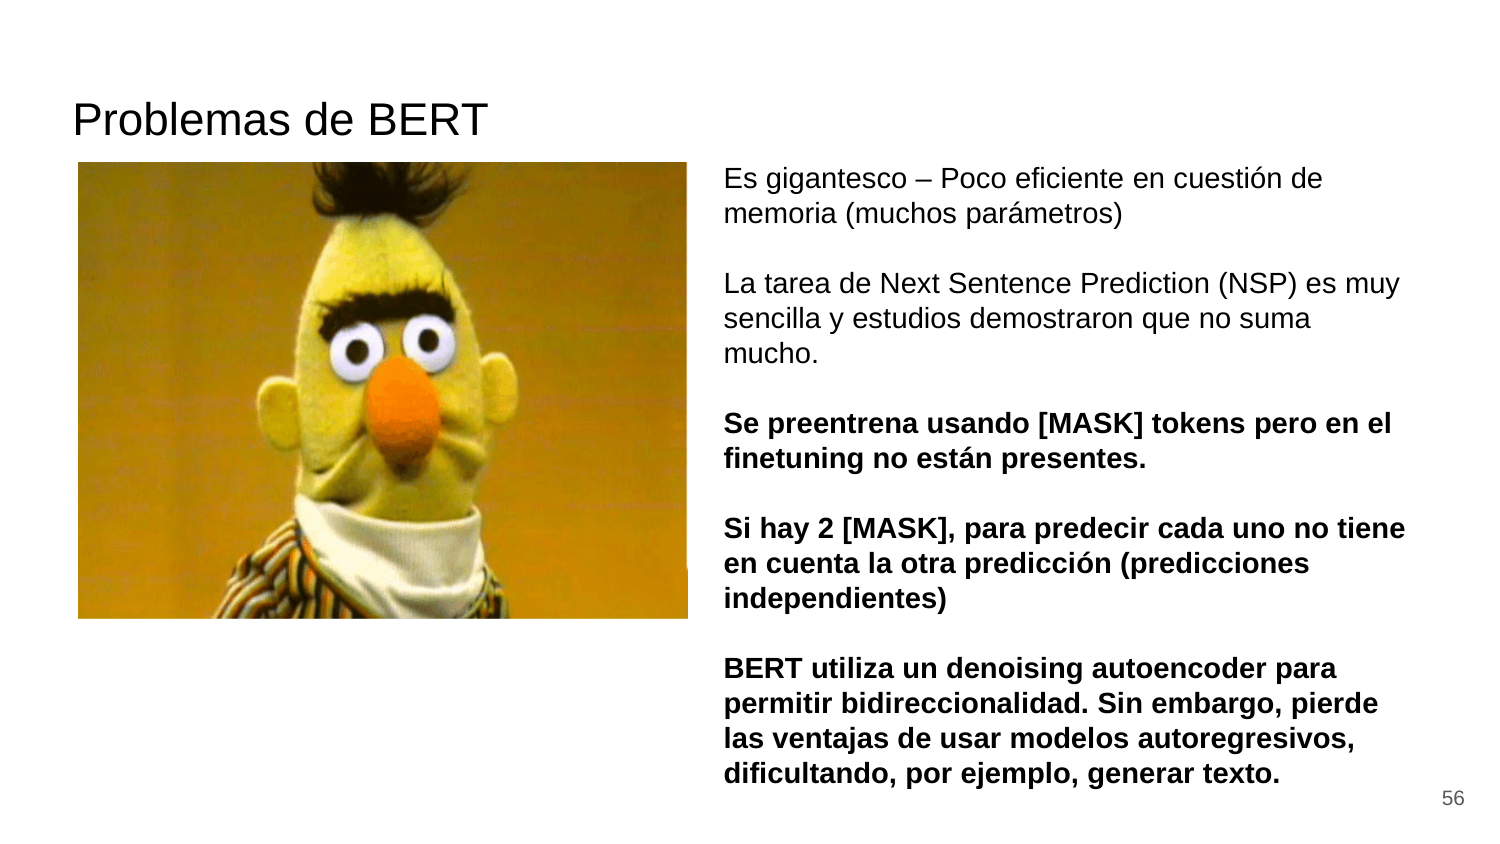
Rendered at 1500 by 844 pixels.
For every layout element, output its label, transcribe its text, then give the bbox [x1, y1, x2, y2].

picture [77, 160, 689, 619]
slide_number 56 [1422, 764, 1480, 830]
text_box Es gigantesco – Poco eficiente en cuestión de memoria (muchos parámetros) La tarea de Next Sentence Prediction (NSP) es muy sencilla y estudios demostraron que no suma mucho. Se preentrena usando [MASK] tokens pero en el finetuning no están presentes. Si hay 2 [MASK], para predecir cada uno no tiene en cuenta la otra predicción (predicciones independientes) BERT utiliza un denoising autoencoder para permitir bidireccionalidad. Sin embargo, pierde las ventajas de usar modelos autoregresivos, dificultando, por ejemplo, generar texto. [708, 152, 1422, 844]
title Problemas de BERT [57, 74, 1455, 162]
